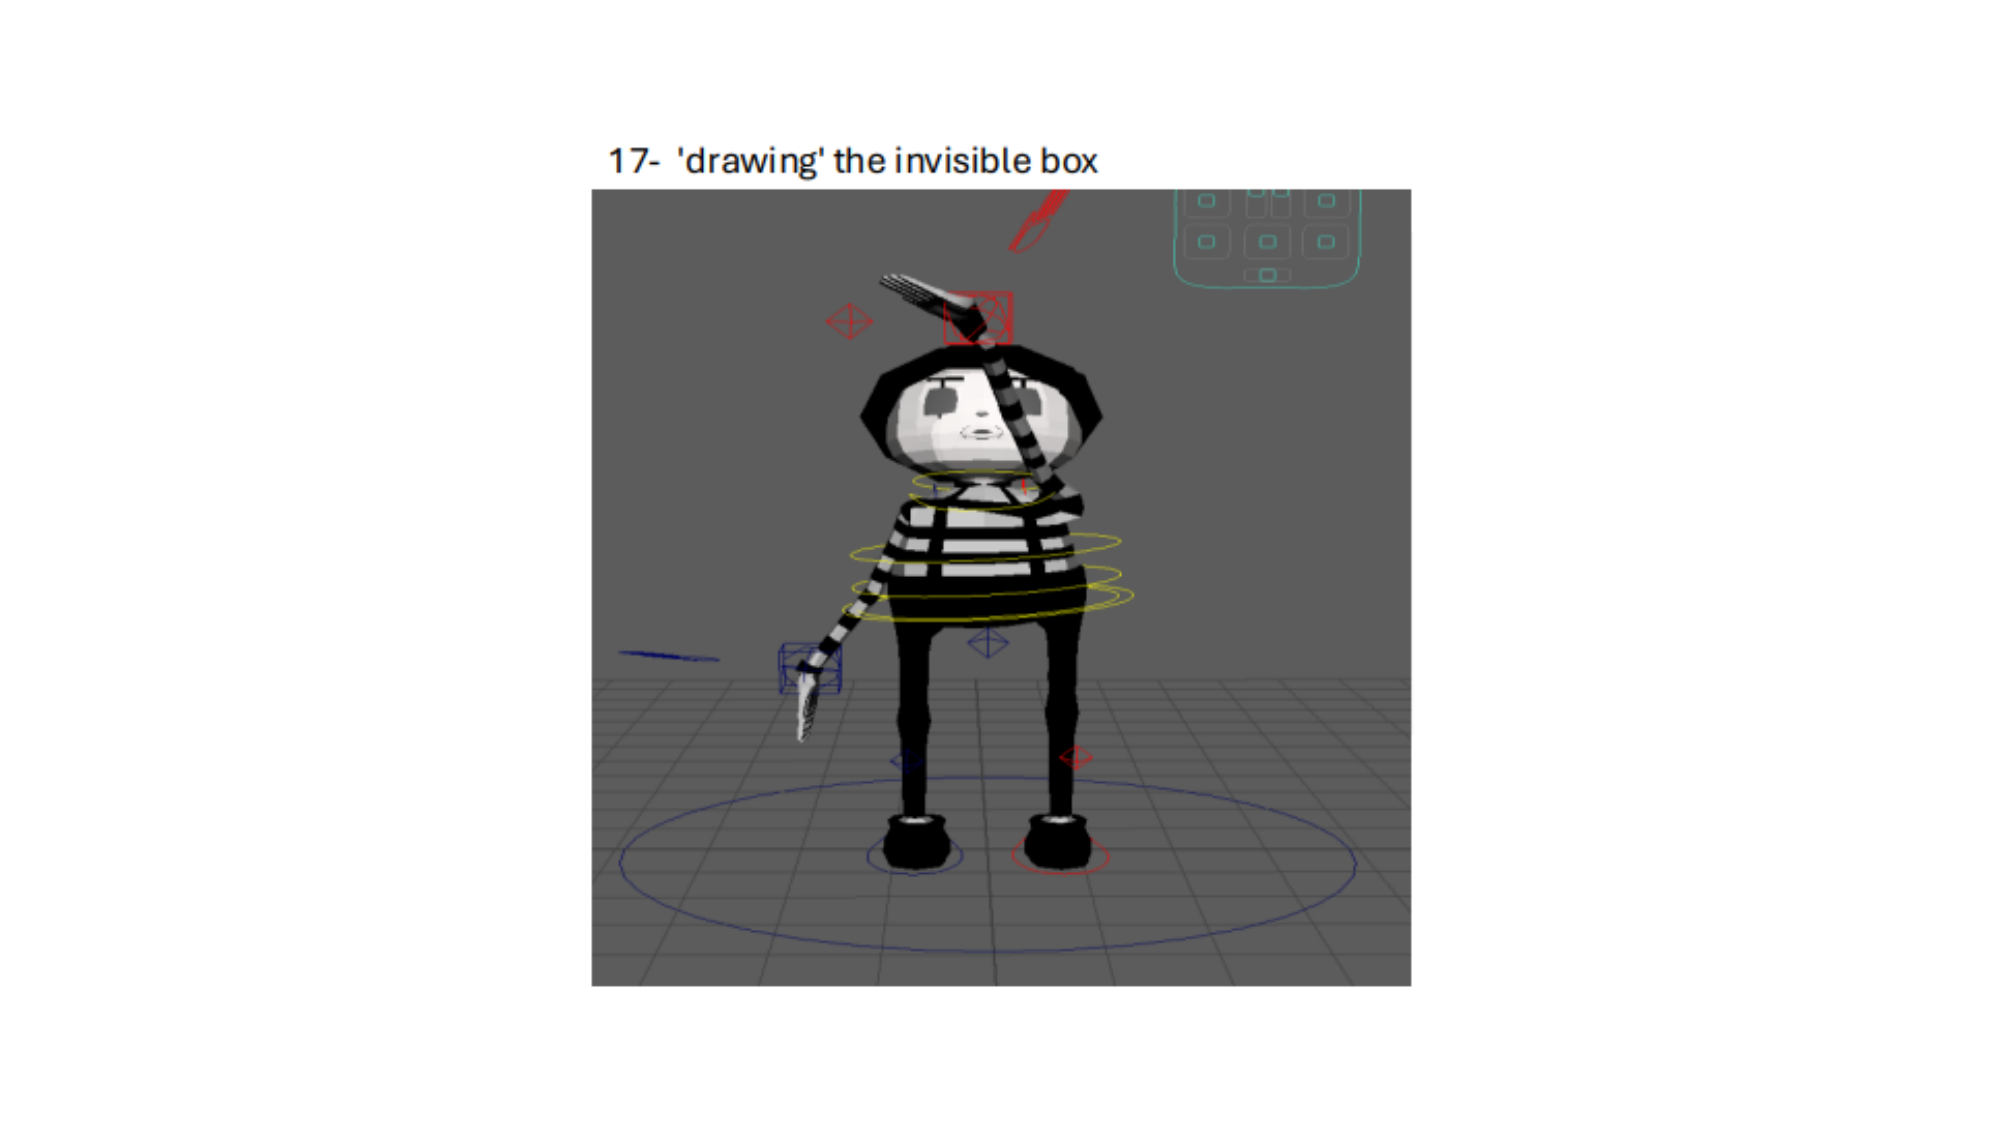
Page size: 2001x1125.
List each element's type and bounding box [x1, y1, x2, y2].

picture [552, 104, 1448, 1020]
